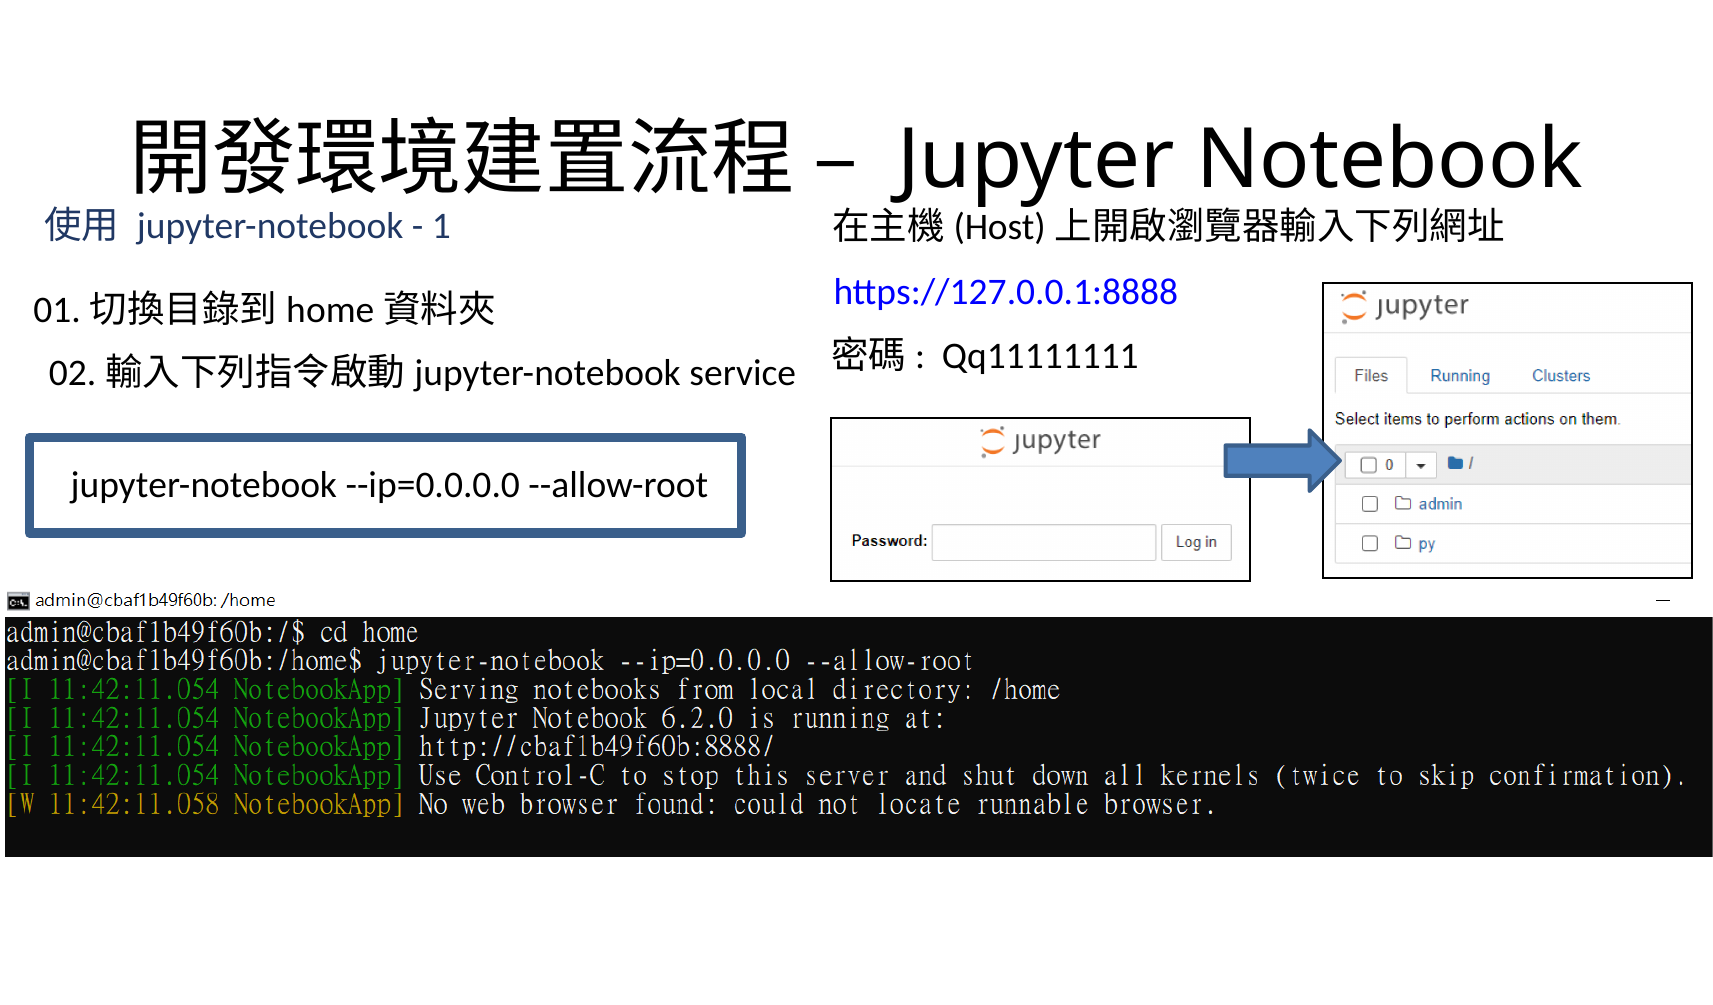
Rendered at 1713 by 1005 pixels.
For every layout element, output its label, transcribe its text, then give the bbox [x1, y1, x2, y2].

title 開發環境建置流程 – Jupyter Notebook [88, 77, 1625, 193]
picture [5, 584, 1713, 857]
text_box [816, 194, 1713, 385]
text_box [29, 193, 817, 534]
picture [831, 418, 1250, 581]
picture [1323, 283, 1692, 578]
text_box [1255, 428, 1318, 493]
